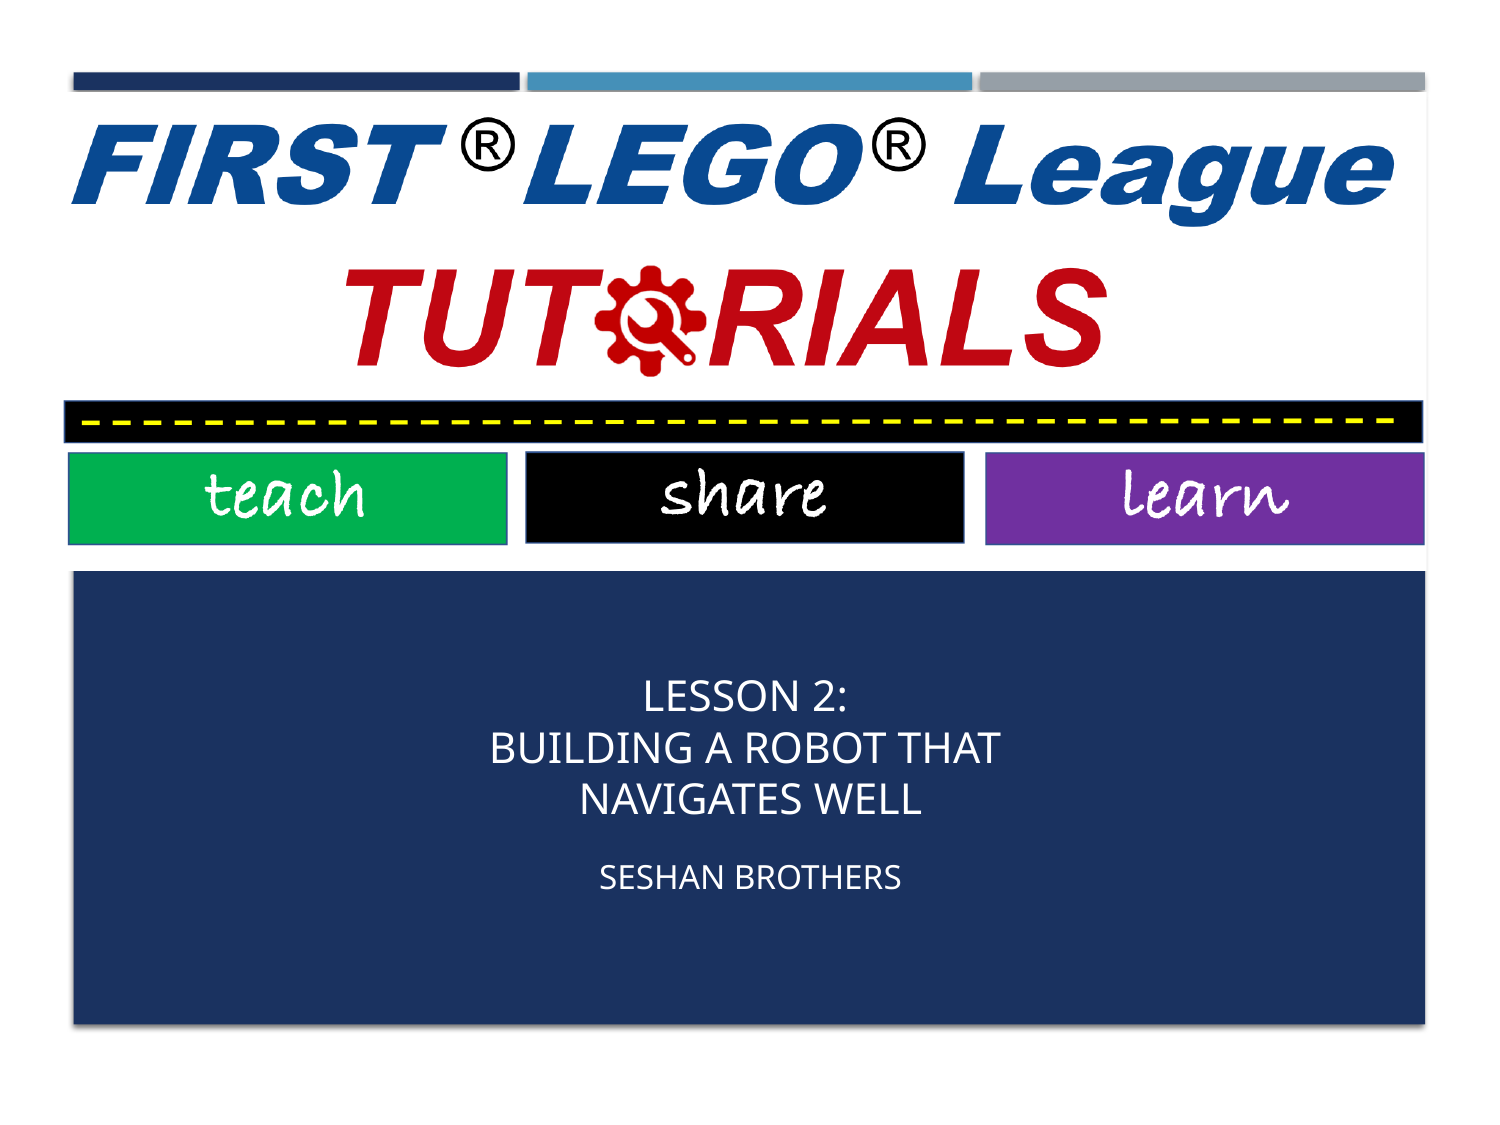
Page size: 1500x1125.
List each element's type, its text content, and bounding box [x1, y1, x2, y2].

title Lesson 2: Building a robot that navigates well [95, 660, 1406, 831]
picture [54, 92, 1448, 571]
subtitle Seshan brothers [95, 849, 1406, 946]
